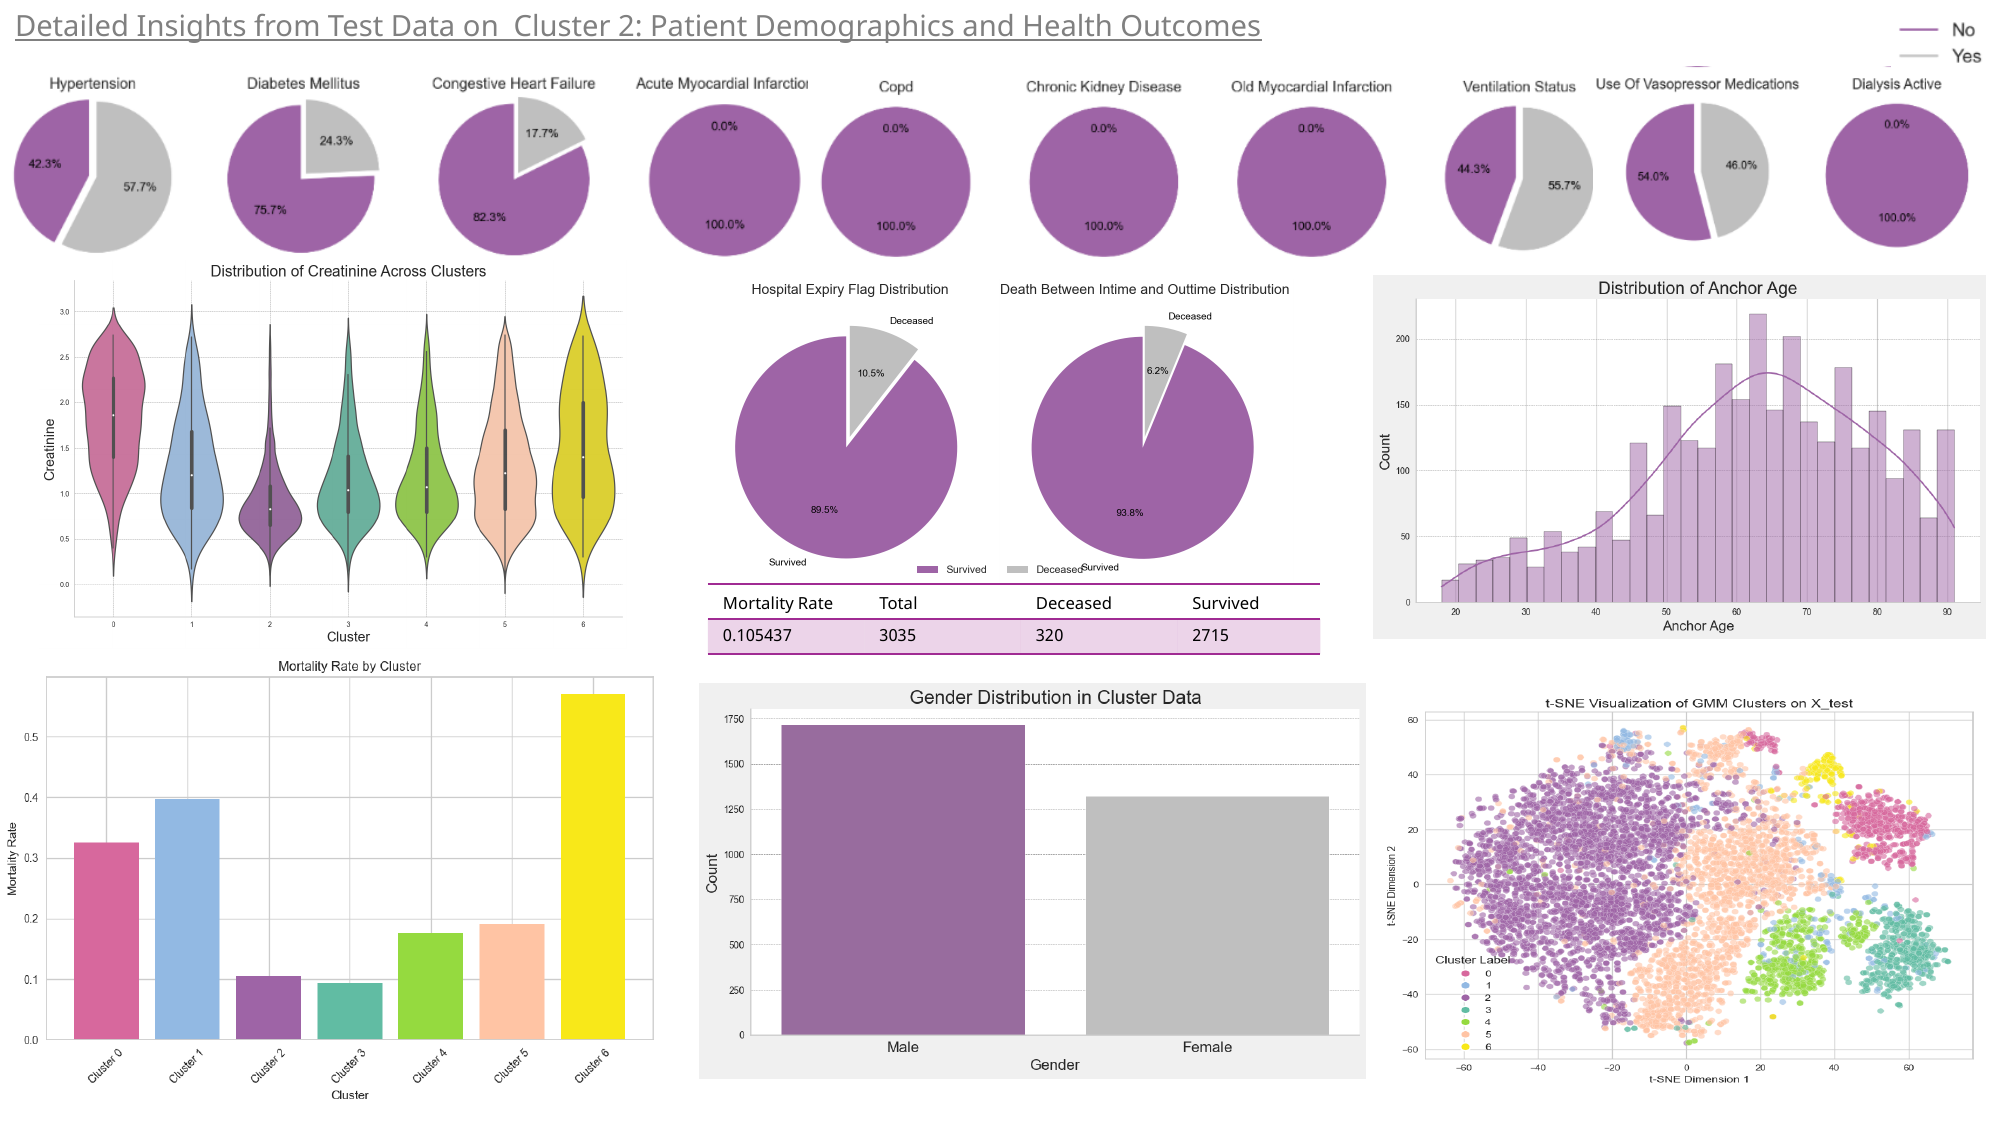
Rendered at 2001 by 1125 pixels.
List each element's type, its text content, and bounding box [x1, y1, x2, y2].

table_cell 0.105437 [708, 620, 864, 653]
picture [0, 15, 1987, 650]
picture [1380, 693, 1980, 1090]
picture [1373, 274, 1987, 640]
table_cell 3035 [864, 620, 1021, 653]
table_header Mortality Rate [708, 585, 864, 618]
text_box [1164, 313, 1227, 319]
table_header Deceased [1021, 585, 1177, 618]
text_box Detailed Insights from Test Data on Cluster 2: Patient Demographics and Health Outcomes [0, 0, 1577, 50]
table_header Survived [1177, 585, 1320, 618]
picture [0, 653, 661, 1110]
table_header Total [864, 585, 1021, 618]
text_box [1081, 547, 1119, 568]
picture [706, 279, 1294, 585]
table_cell 2715 [1177, 620, 1320, 653]
picture [698, 683, 1366, 1080]
table_cell 320 [1021, 620, 1177, 653]
